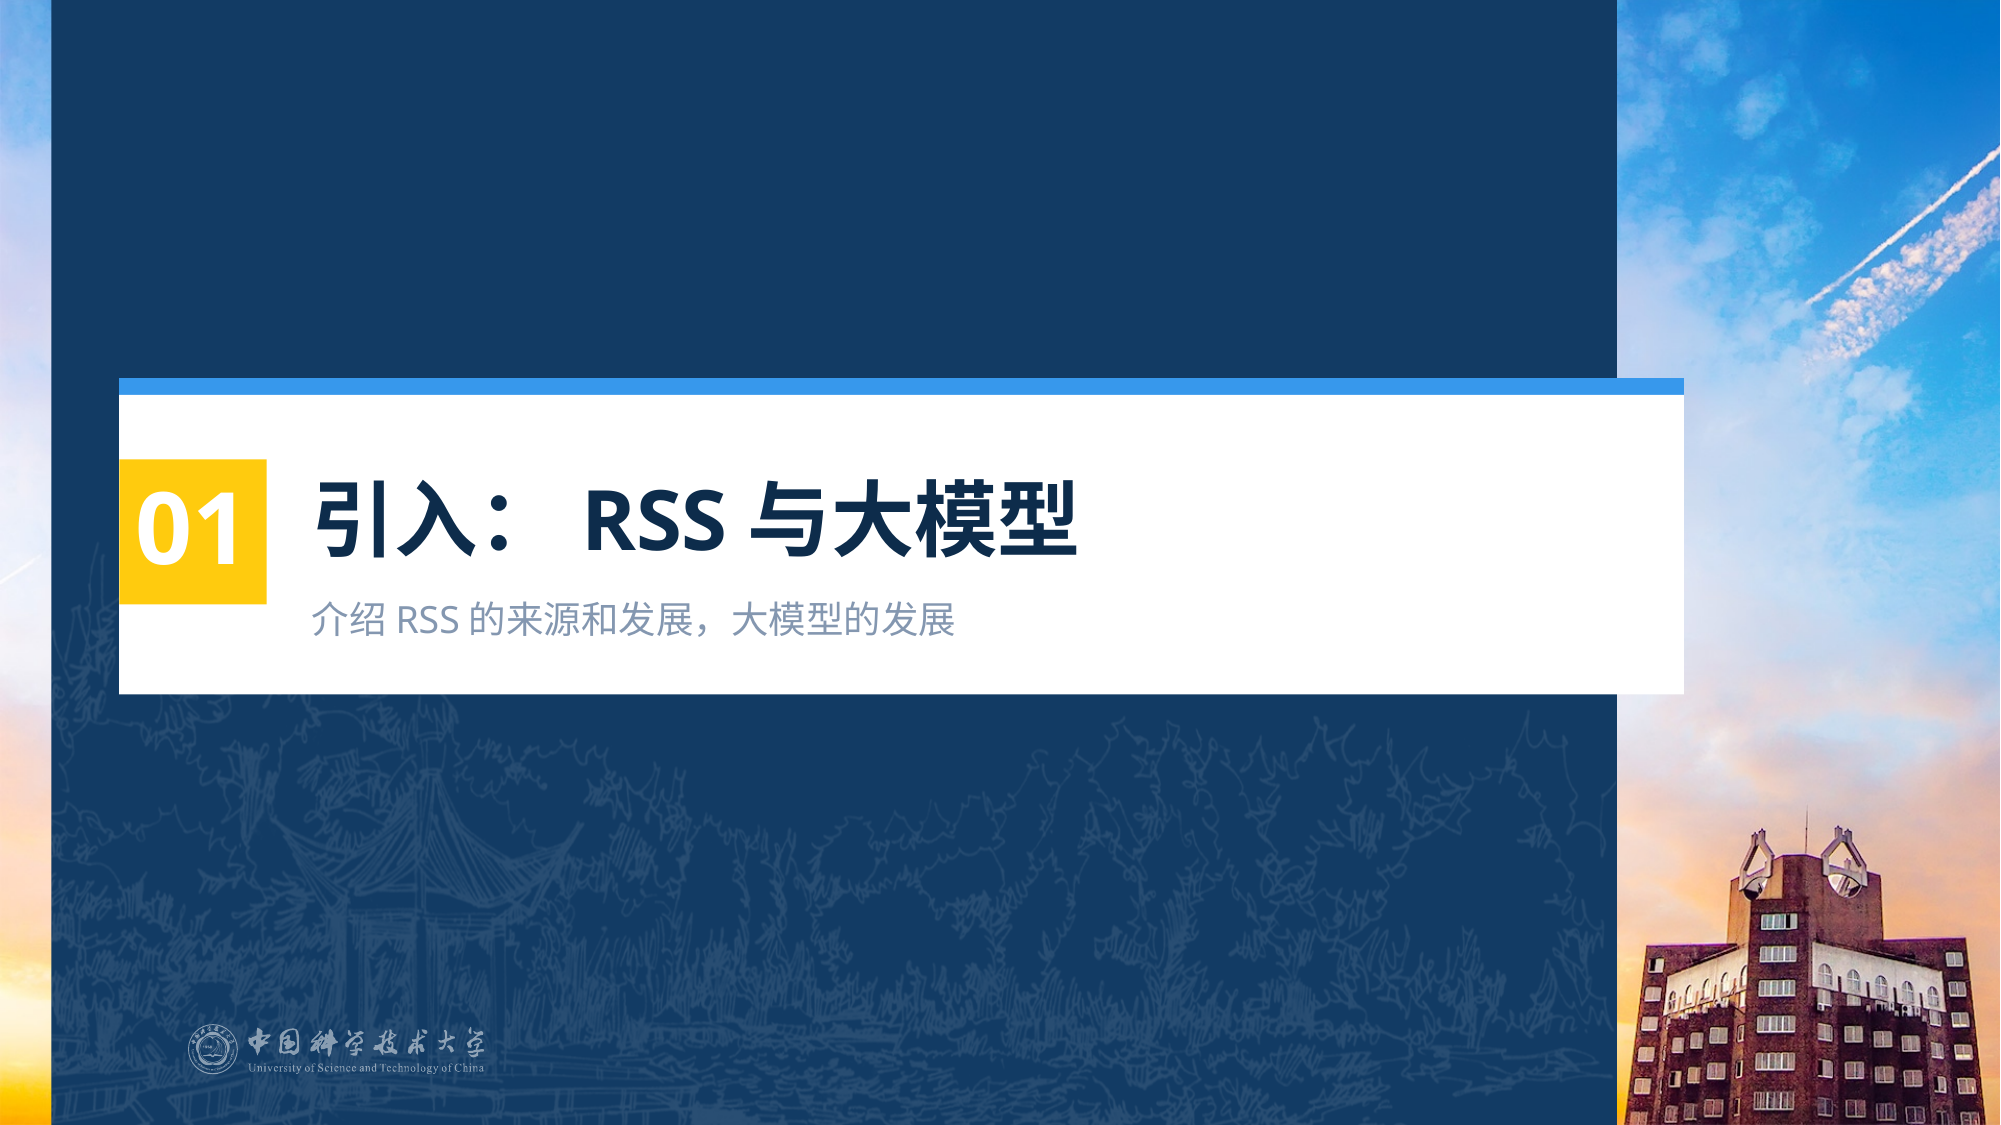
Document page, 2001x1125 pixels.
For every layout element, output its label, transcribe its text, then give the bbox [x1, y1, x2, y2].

picture [0, 0, 51, 1125]
subtitle 介绍RSS的来源和发展，大模型的发展 [296, 593, 1565, 661]
picture [1617, 0, 2000, 1125]
title 引入：RSS与大模型 [296, 455, 1565, 592]
list 01 [119, 459, 267, 605]
